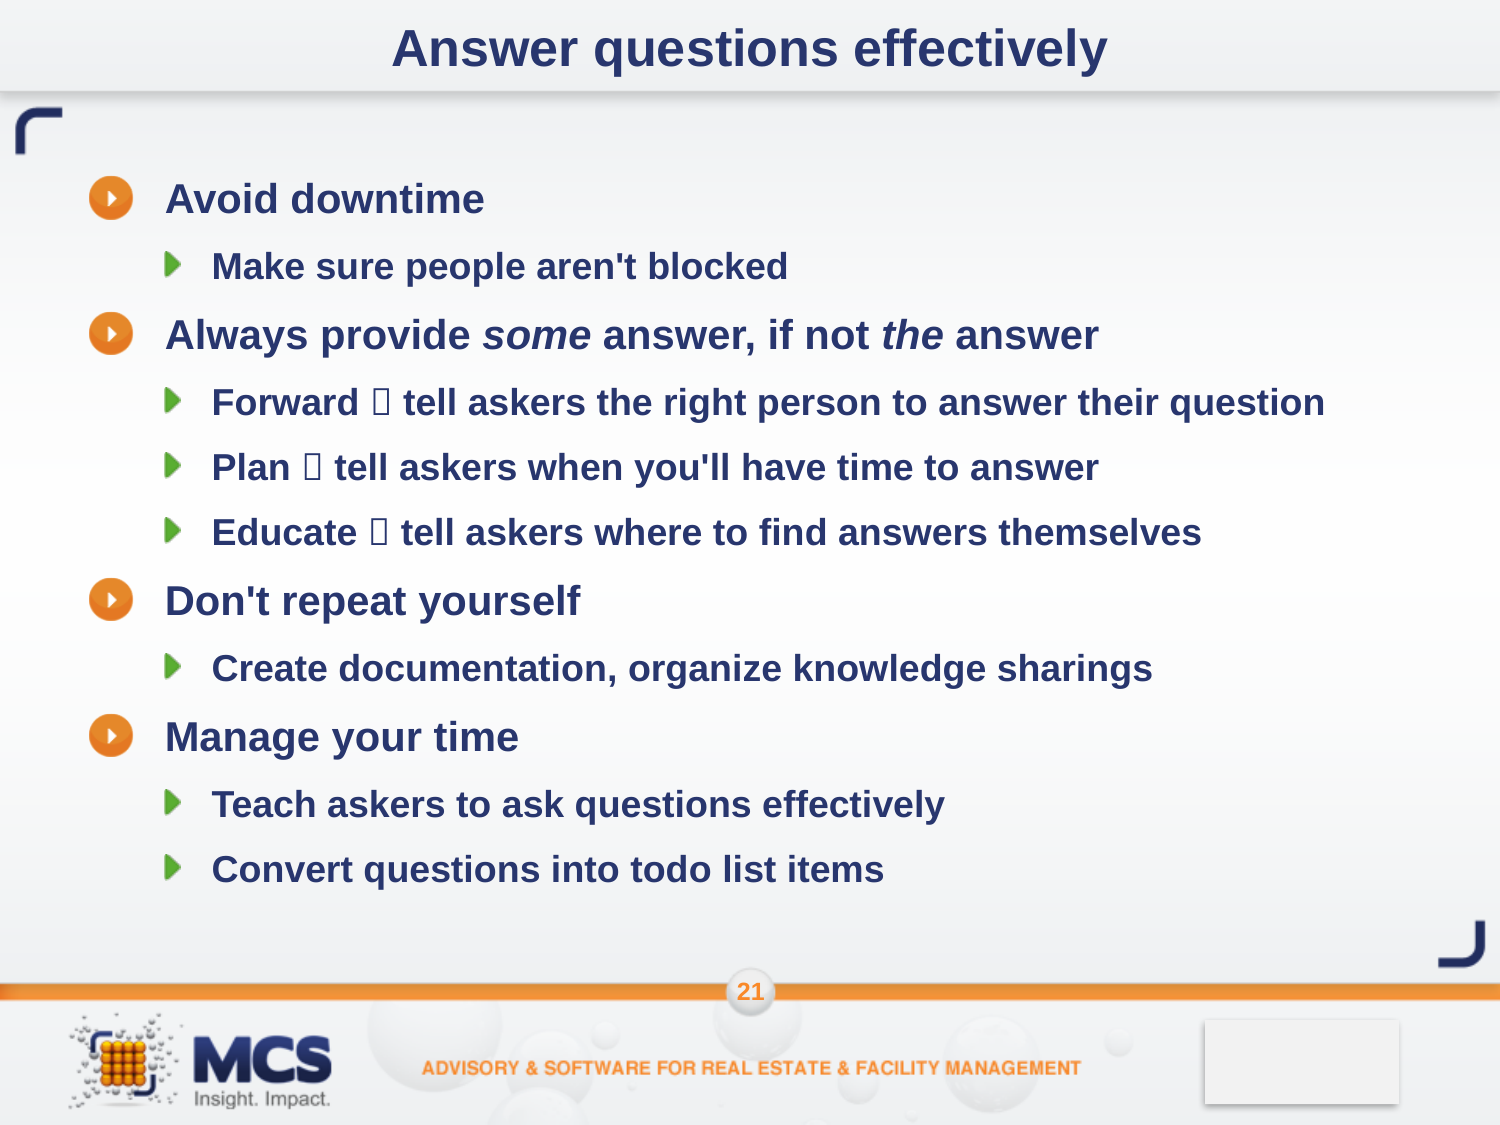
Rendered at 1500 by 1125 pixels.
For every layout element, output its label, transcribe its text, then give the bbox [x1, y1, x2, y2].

picture [0, 93, 1500, 1125]
title Answer questions effectively [0, 0, 1500, 93]
list Avoid downtime Make sure people aren't blocked Always provide some answer, if not the answer Forward  tell askers the right person to answer their question Plan  tell askers when you'll have time to answer Educate  tell askers where to find answers themselves Don't repeat yourself Create documentation, organize knowledge sharings Manage your time Teach askers to ask questions effectively Convert questions into todo list items [75, 164, 1425, 937]
